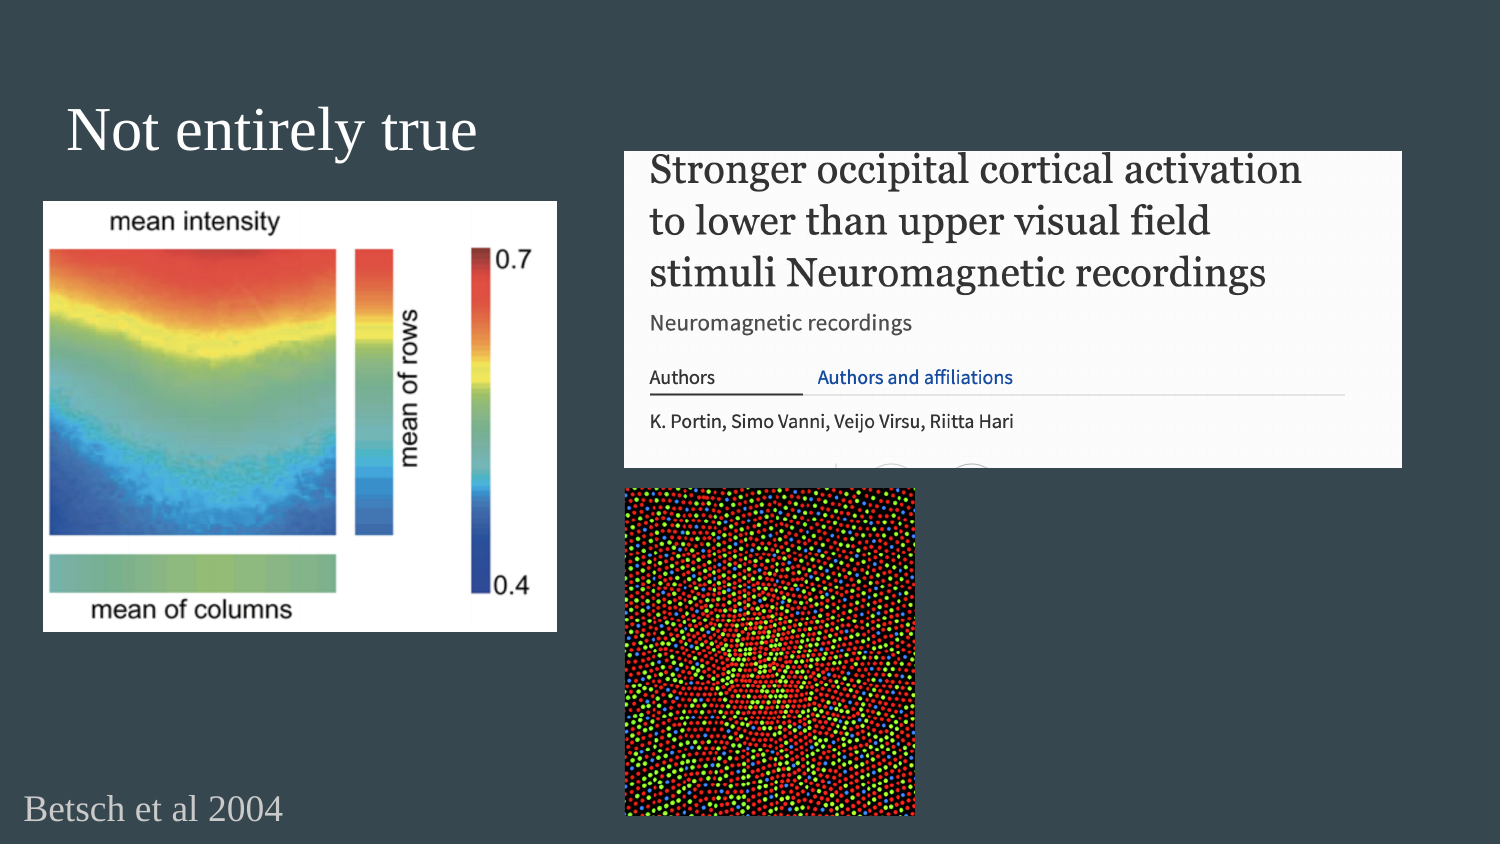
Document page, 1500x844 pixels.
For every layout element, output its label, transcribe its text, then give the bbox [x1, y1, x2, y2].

title Not entirely true [51, 72, 1449, 167]
picture [42, 200, 558, 632]
text_box Betsch et al 2004 [8, 762, 501, 836]
picture [624, 488, 916, 816]
picture [624, 150, 1403, 468]
